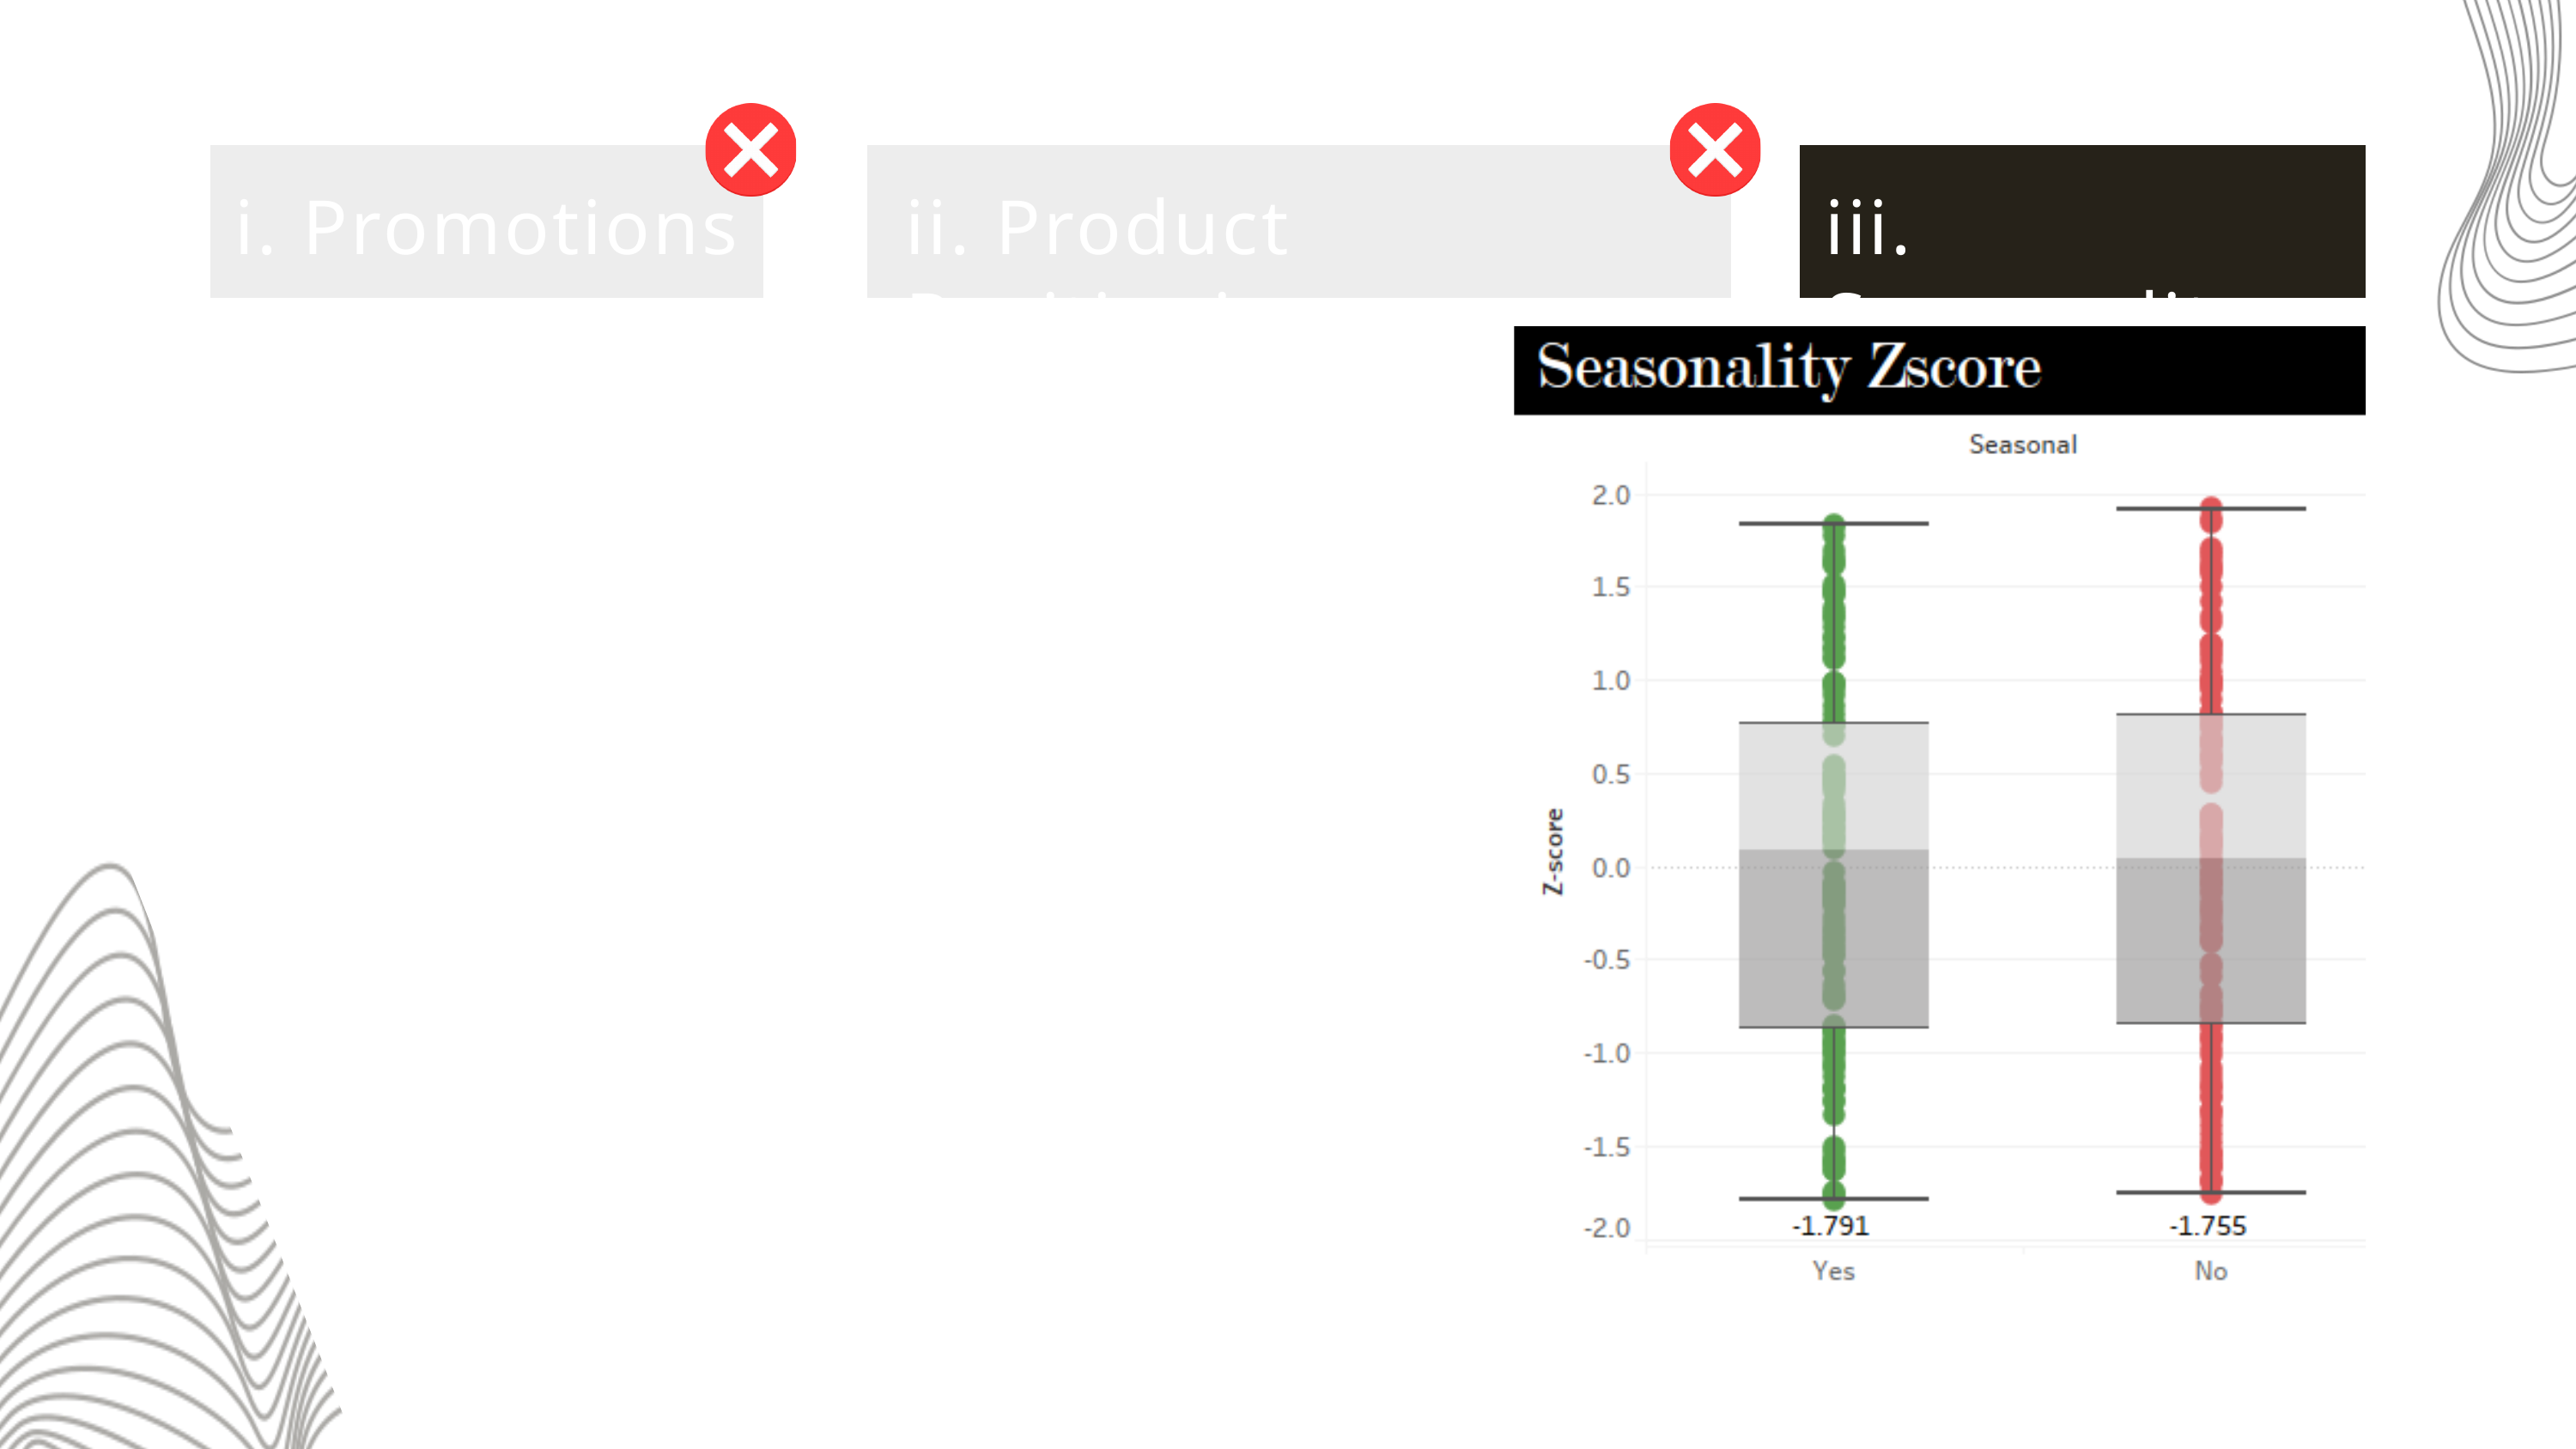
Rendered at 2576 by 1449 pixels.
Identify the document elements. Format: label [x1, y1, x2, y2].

text_box [1514, 326, 2366, 1304]
text_box [210, 144, 764, 299]
text_box [1799, 144, 2366, 299]
text_box [2431, 0, 2576, 373]
text_box [866, 144, 1732, 299]
text_box [1669, 103, 1761, 197]
text_box [705, 103, 797, 197]
text_box [0, 852, 357, 1449]
